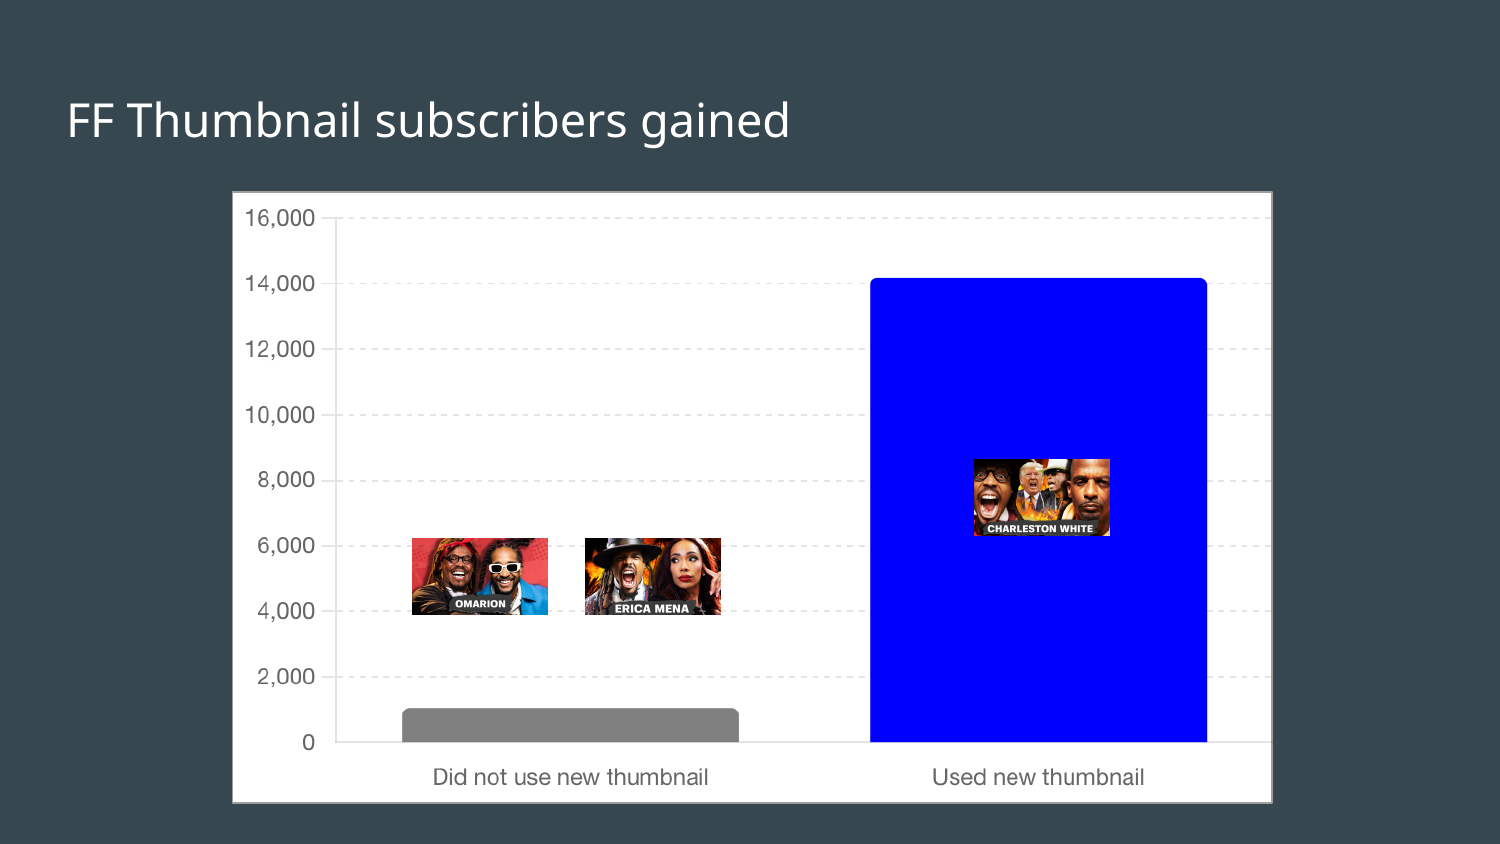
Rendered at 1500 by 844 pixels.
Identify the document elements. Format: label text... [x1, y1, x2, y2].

picture [237, 197, 1273, 798]
title FF Thumbnail subscribers gained [51, 72, 1449, 167]
text_box [232, 191, 1273, 202]
